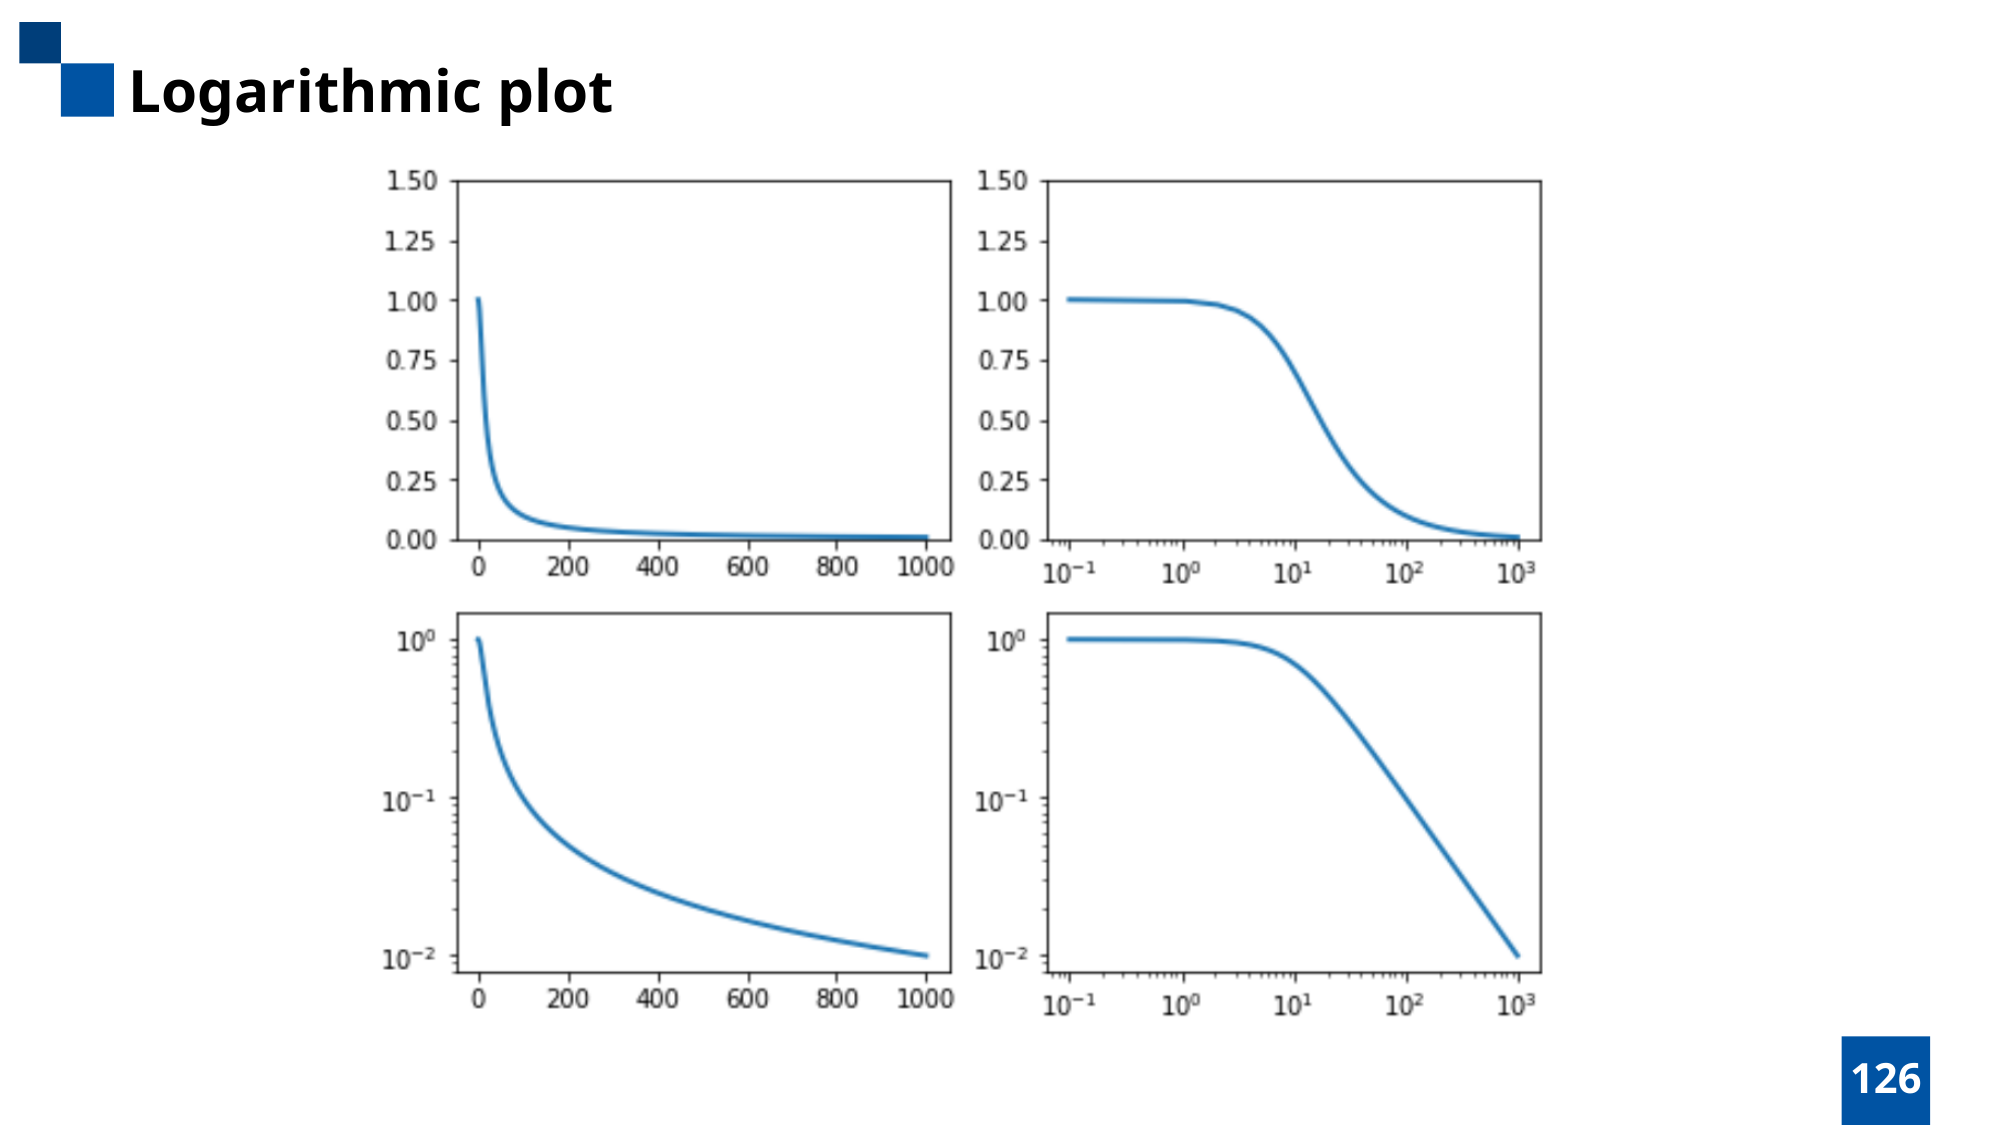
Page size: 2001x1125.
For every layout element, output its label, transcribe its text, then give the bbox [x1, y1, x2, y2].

text_box Logarithmic plot [114, 47, 667, 132]
slide_number 126 [1771, 1050, 2000, 1111]
picture [352, 149, 1596, 1035]
